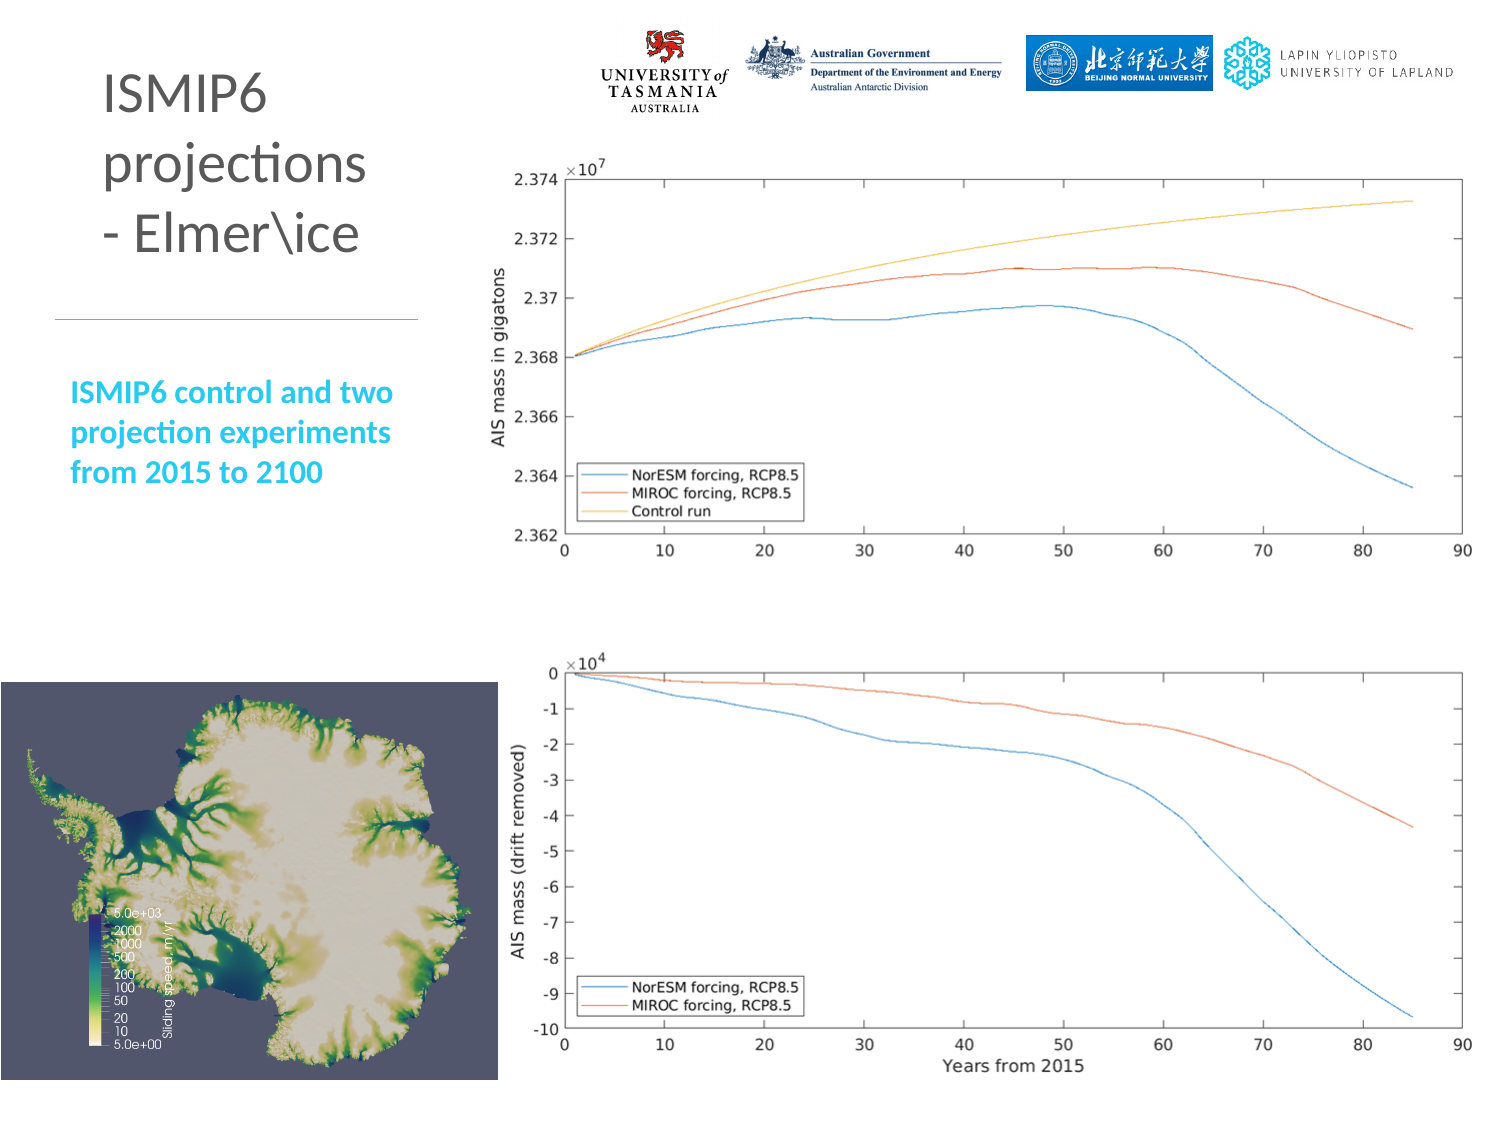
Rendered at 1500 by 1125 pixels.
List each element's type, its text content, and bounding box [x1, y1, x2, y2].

text_box ISMIP6 projections - Elmer\ice [87, 47, 411, 204]
text_box ISMIP6 control and two projection experiments from 2015 to 2100 [55, 363, 409, 661]
picture [0, 13, 1500, 1125]
